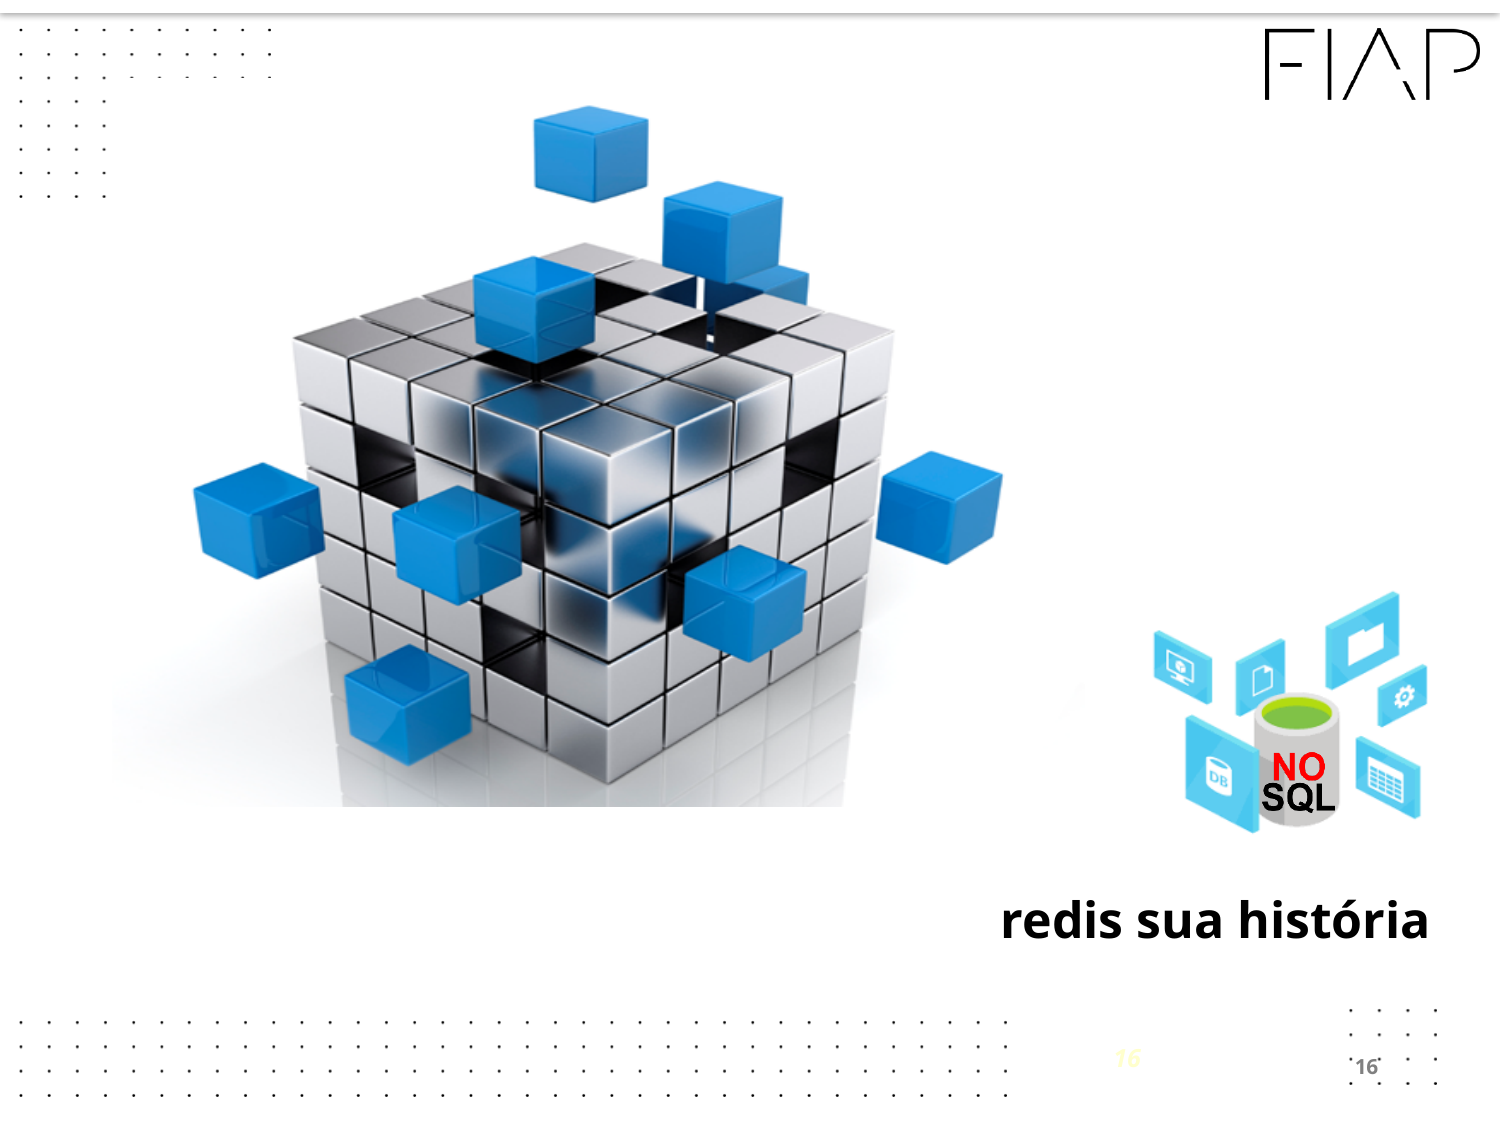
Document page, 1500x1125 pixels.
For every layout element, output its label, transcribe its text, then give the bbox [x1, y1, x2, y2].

picture [1344, 1007, 1437, 1085]
picture [1265, 28, 1480, 100]
picture [19, 28, 1085, 807]
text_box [1139, 579, 1446, 843]
picture [19, 1019, 1007, 1097]
text_box redis sua história [986, 881, 1500, 957]
